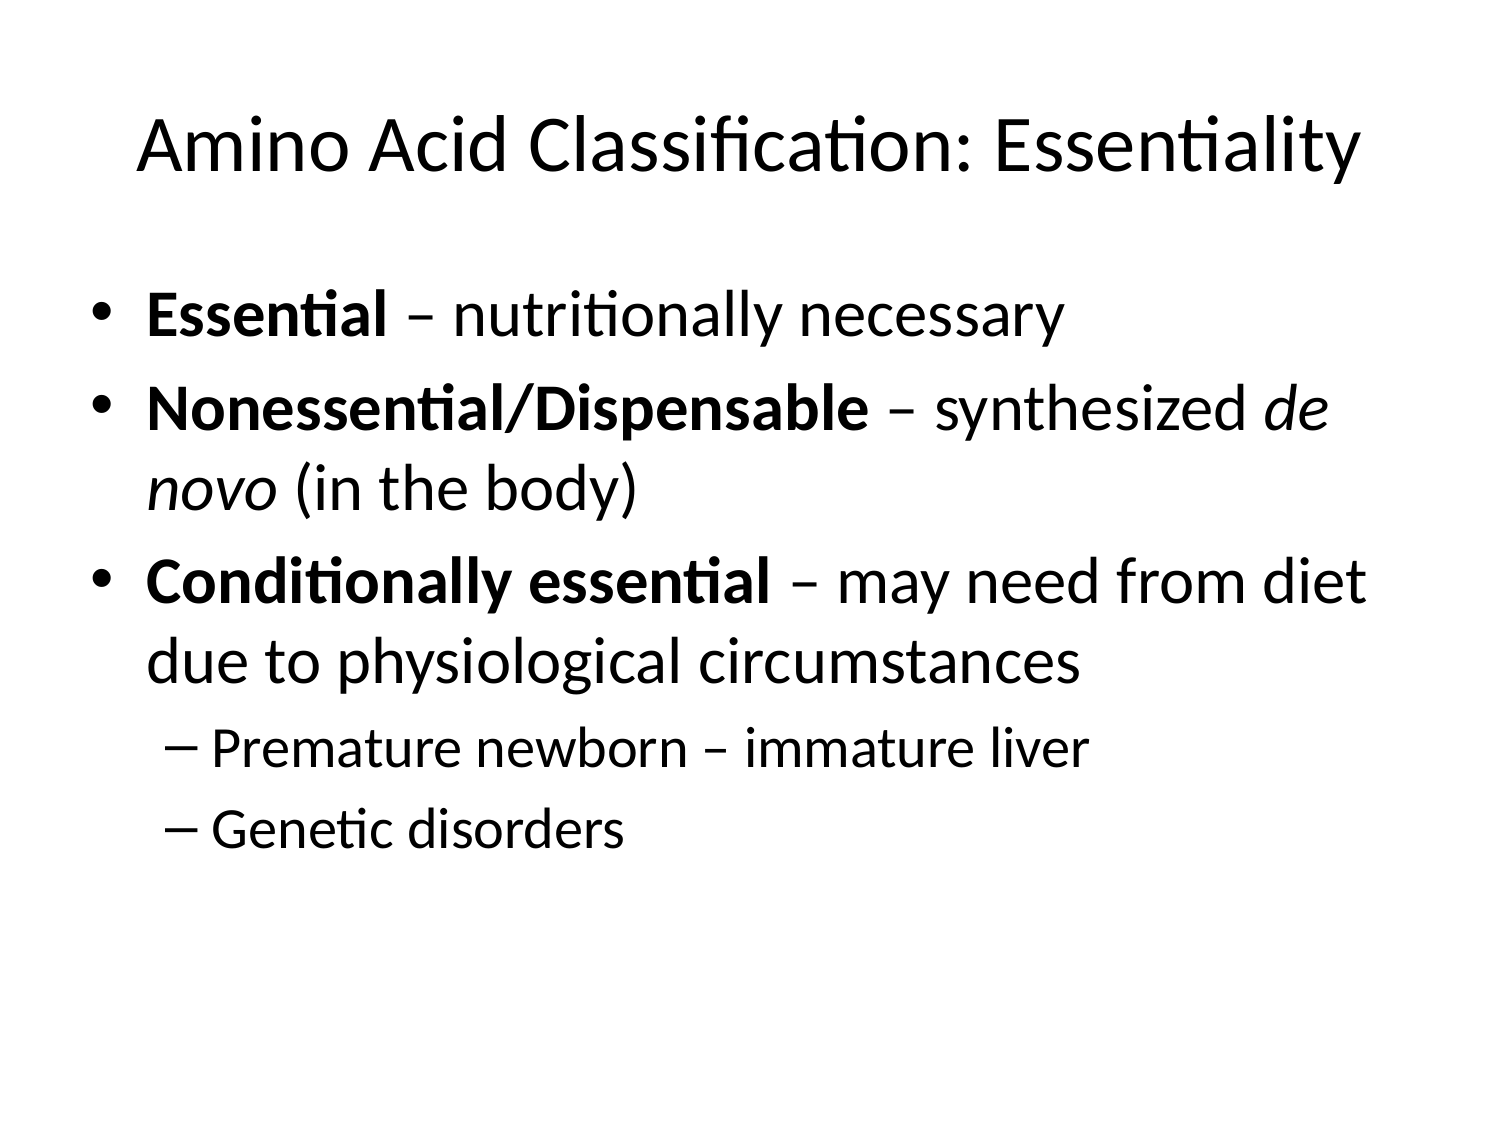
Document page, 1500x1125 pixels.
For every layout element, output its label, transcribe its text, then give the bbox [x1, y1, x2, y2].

title Amino Acid Classification: Essentiality [75, 45, 1425, 233]
list Essential – nutritionally necessary Nonessential/Dispensable – synthesized de novo (in the body) Conditionally essential – may need from diet due to physiological circumstances Premature newborn – immature liver Genetic disorders [75, 262, 1425, 1058]
